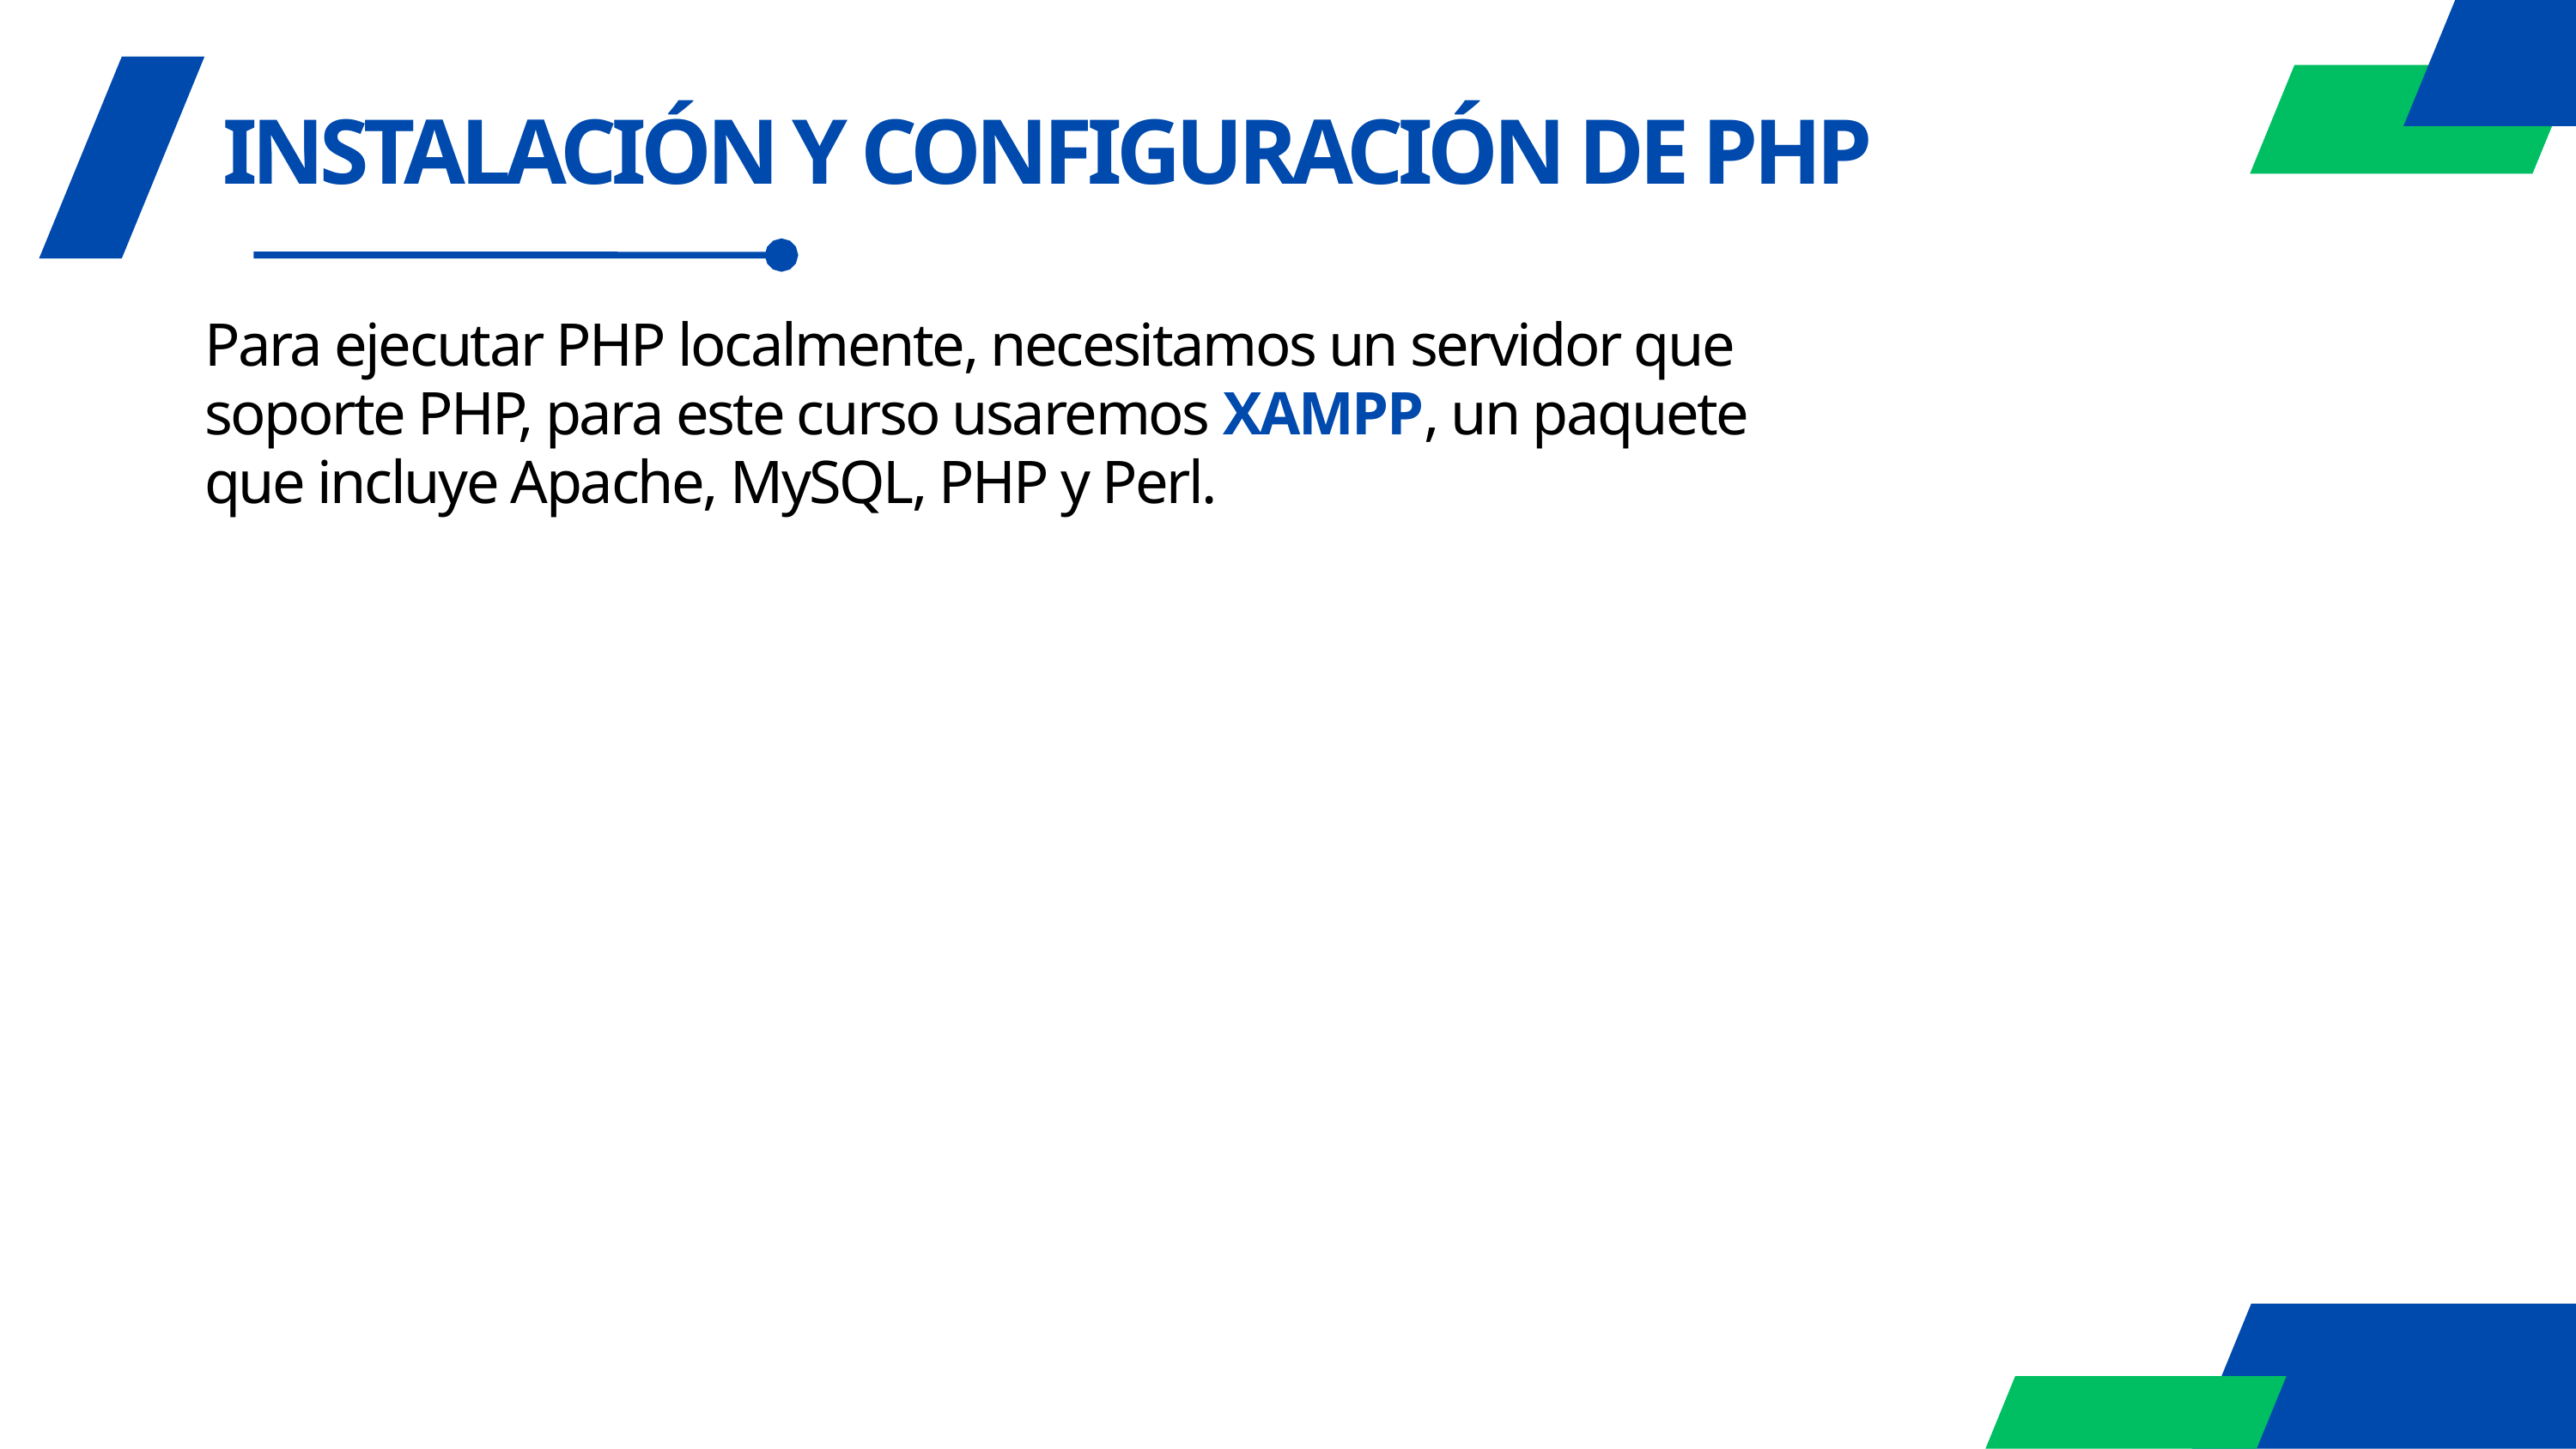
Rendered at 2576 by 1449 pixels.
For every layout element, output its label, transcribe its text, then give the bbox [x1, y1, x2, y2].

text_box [2413, 0, 2576, 120]
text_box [39, 56, 205, 259]
text_box INSTALACIÓN Y CONFIGURACIÓN DE PHP [222, 76, 2096, 203]
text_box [1985, 1375, 2287, 1449]
text_box Para ejecutar PHP localmente, necesitamos un servidor que soporte PHP, para este curso usaremos XAMPP, un paquete que incluye Apache, MySQL, PHP y Perl. [204, 309, 1824, 604]
text_box [253, 246, 791, 264]
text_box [2191, 1303, 2576, 1449]
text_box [2259, 71, 2567, 167]
